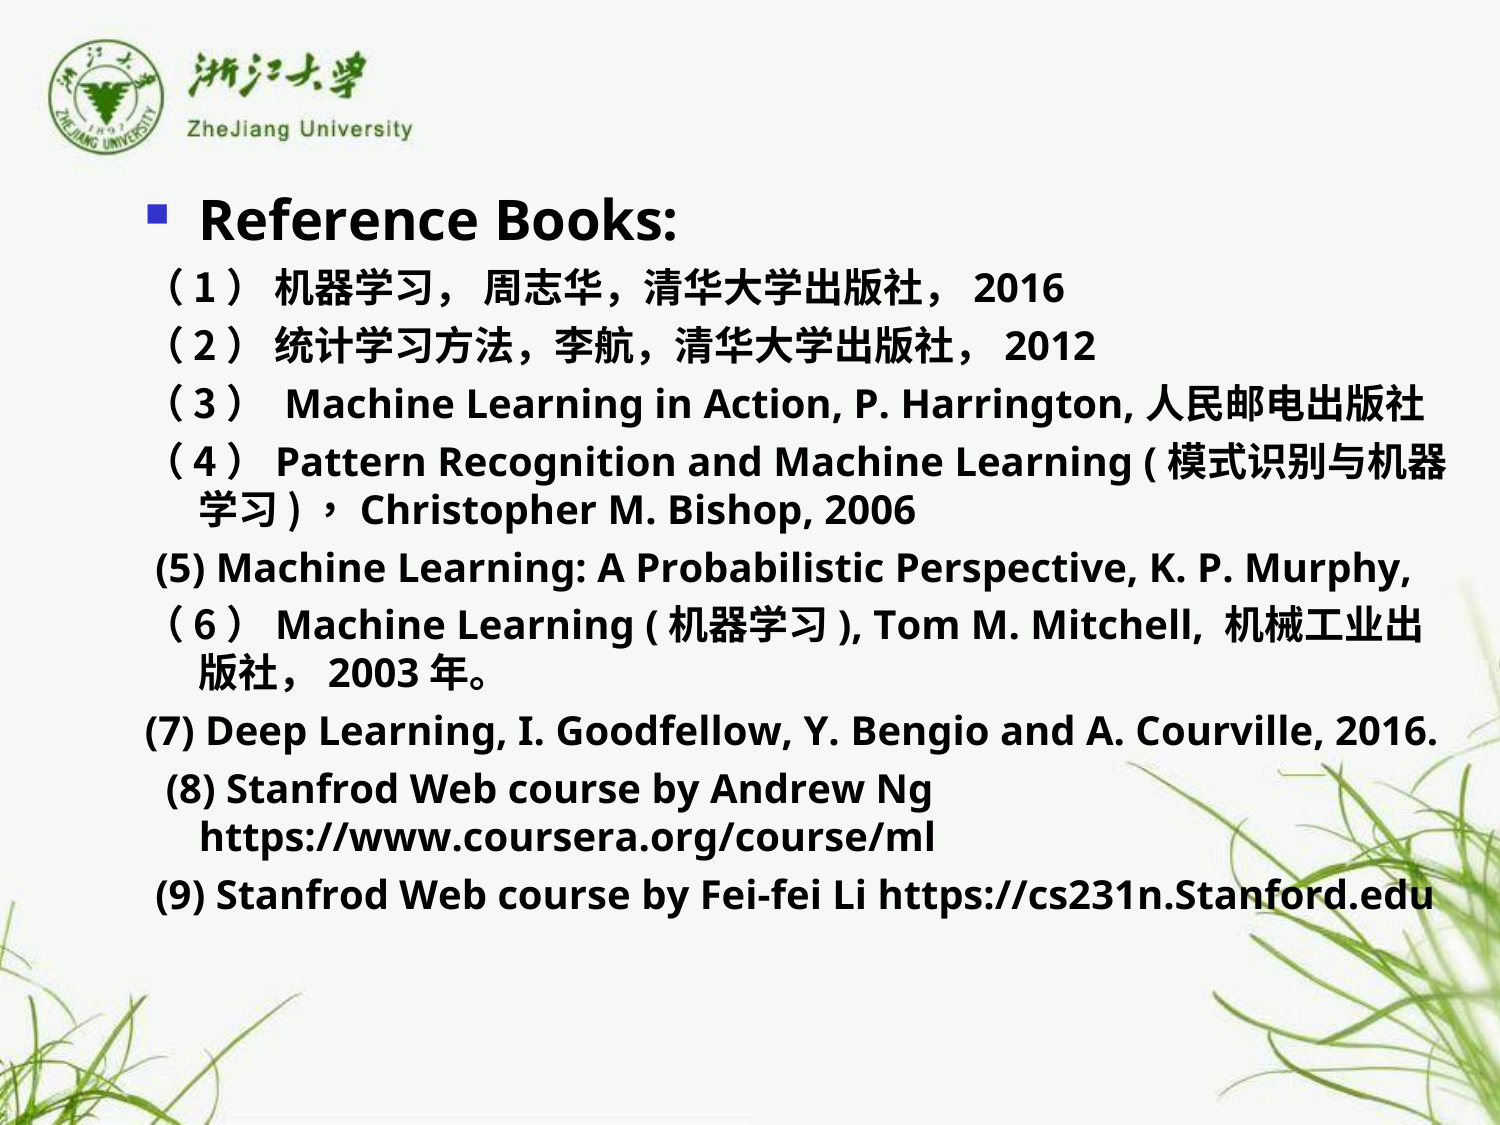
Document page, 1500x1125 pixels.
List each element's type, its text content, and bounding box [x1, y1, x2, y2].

list Reference Books: （1） 机器学习， 周志华，清华大学出版社，2016 （2） 统计学习方法，李航，清华大学出版社，2012 （3） Machine Learning in Action, P. Harrington,人民邮电出版社 （4）Pattern Recognition and Machine Learning (模式识别与机器学习)，Christopher M. Bishop, 2006 (5) Machine Learning: A Probabilistic Perspective, K. P. Murphy, （6）Machine Learning (机器学习), Tom M. Mitchell, 机械工业出版社，2003年。 (7) Deep Learning, I. Goodfellow, Y. Bengio and A. Courville, 2016. (8) Stanfrod Web course by Andrew Ng https://www.coursera.org/course/ml (9) Stanfrod Web course by Fei-fei Li https://cs231n.Stanford.edu [129, 184, 1469, 1006]
picture [0, 0, 1500, 1125]
